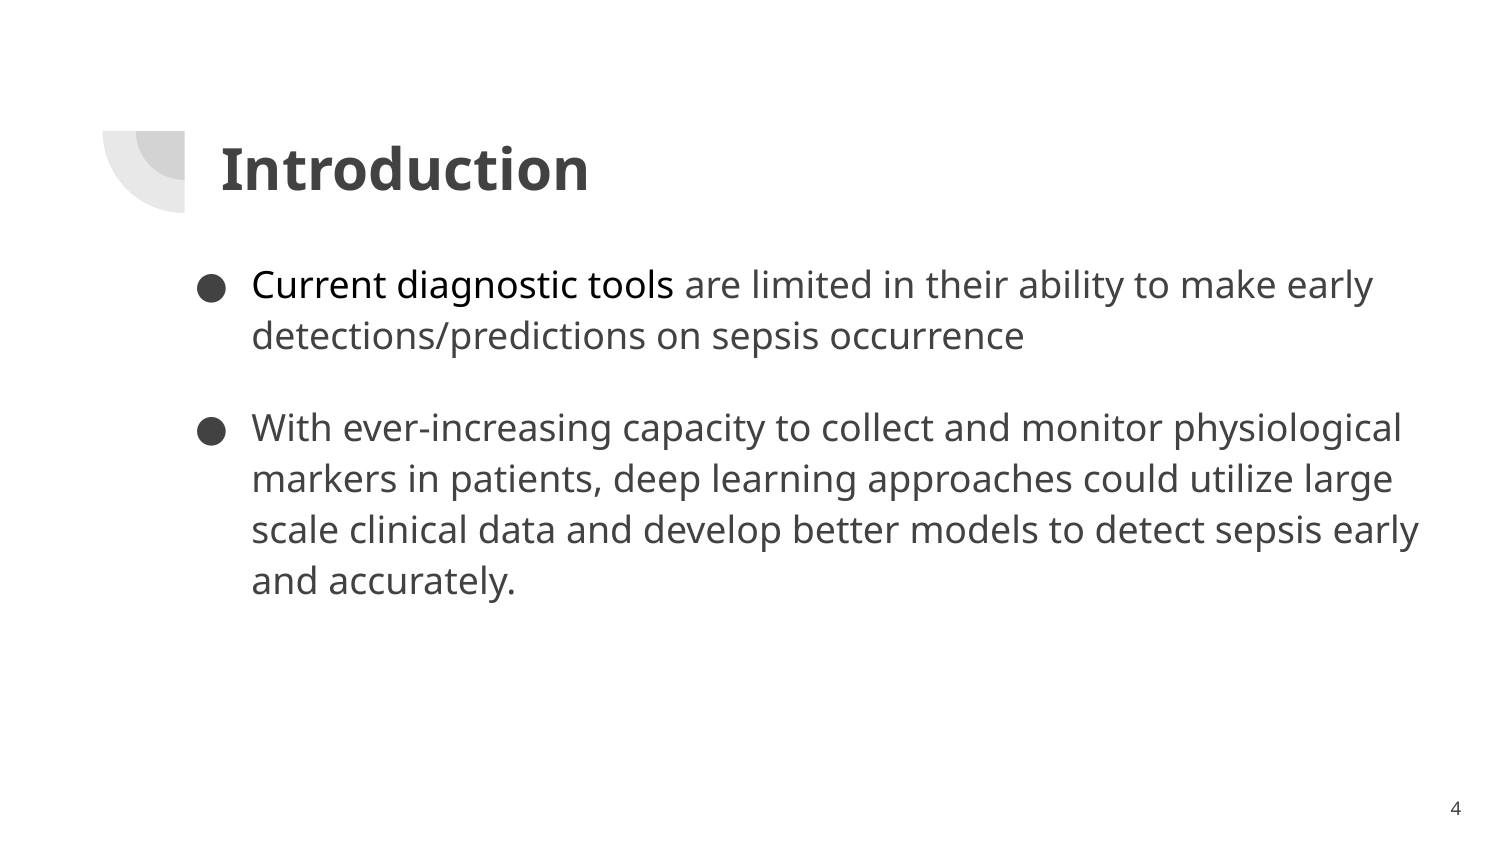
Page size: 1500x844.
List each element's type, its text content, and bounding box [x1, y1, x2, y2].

title Introduction [206, 117, 1360, 240]
slide_number ‹#› [1386, 777, 1477, 842]
list Current diagnostic tools are limited in their ability to make early detections/predictions on sepsis occurrence With ever-increasing capacity to collect and monitor physiological markers in patients, deep learning approaches could utilize large scale clinical data and develop better models to detect sepsis early and accurately. [161, 240, 1457, 771]
